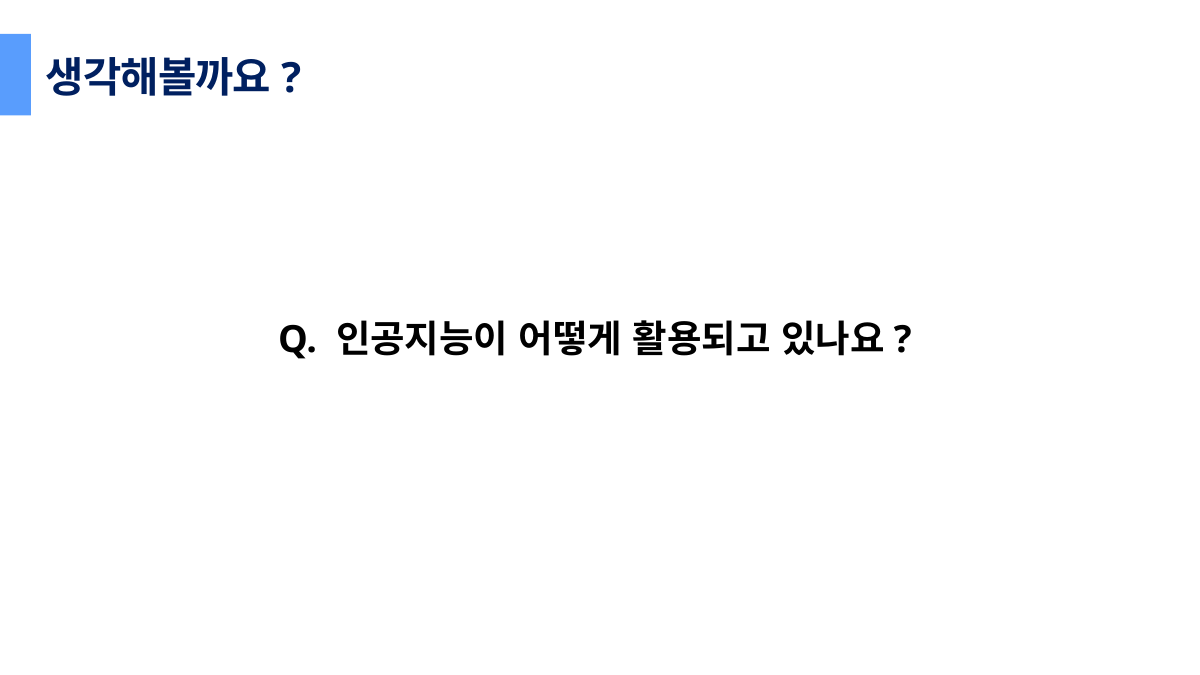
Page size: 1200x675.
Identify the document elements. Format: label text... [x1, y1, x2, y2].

text_box [0, 33, 32, 116]
text_box 생각해볼까요? [32, 43, 712, 109]
text_box Q. 인공지능이 어떻게 활용되고 있나요? [241, 307, 959, 367]
